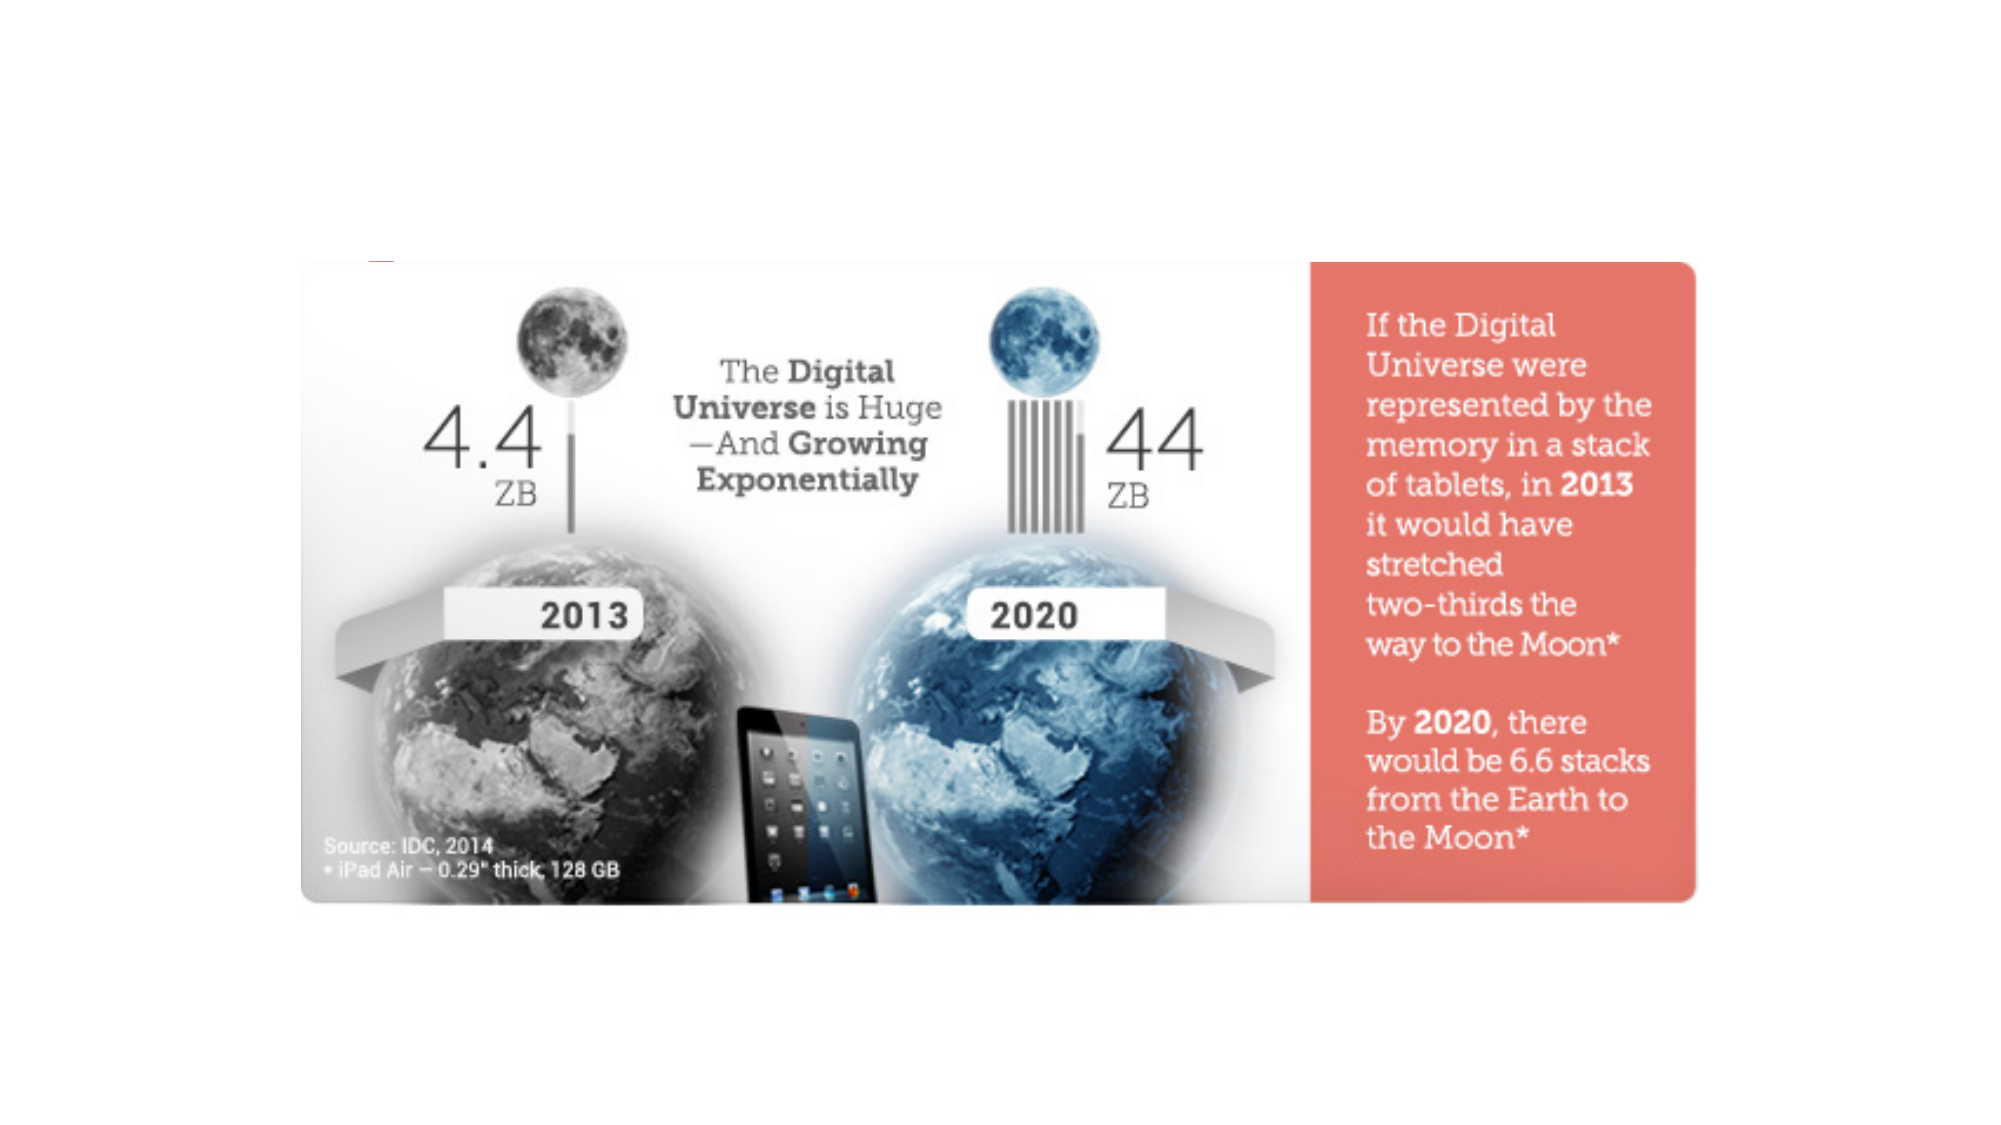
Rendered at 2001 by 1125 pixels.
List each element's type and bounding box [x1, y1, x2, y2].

subtitle [350, 237, 1750, 1063]
picture [301, 262, 1699, 913]
